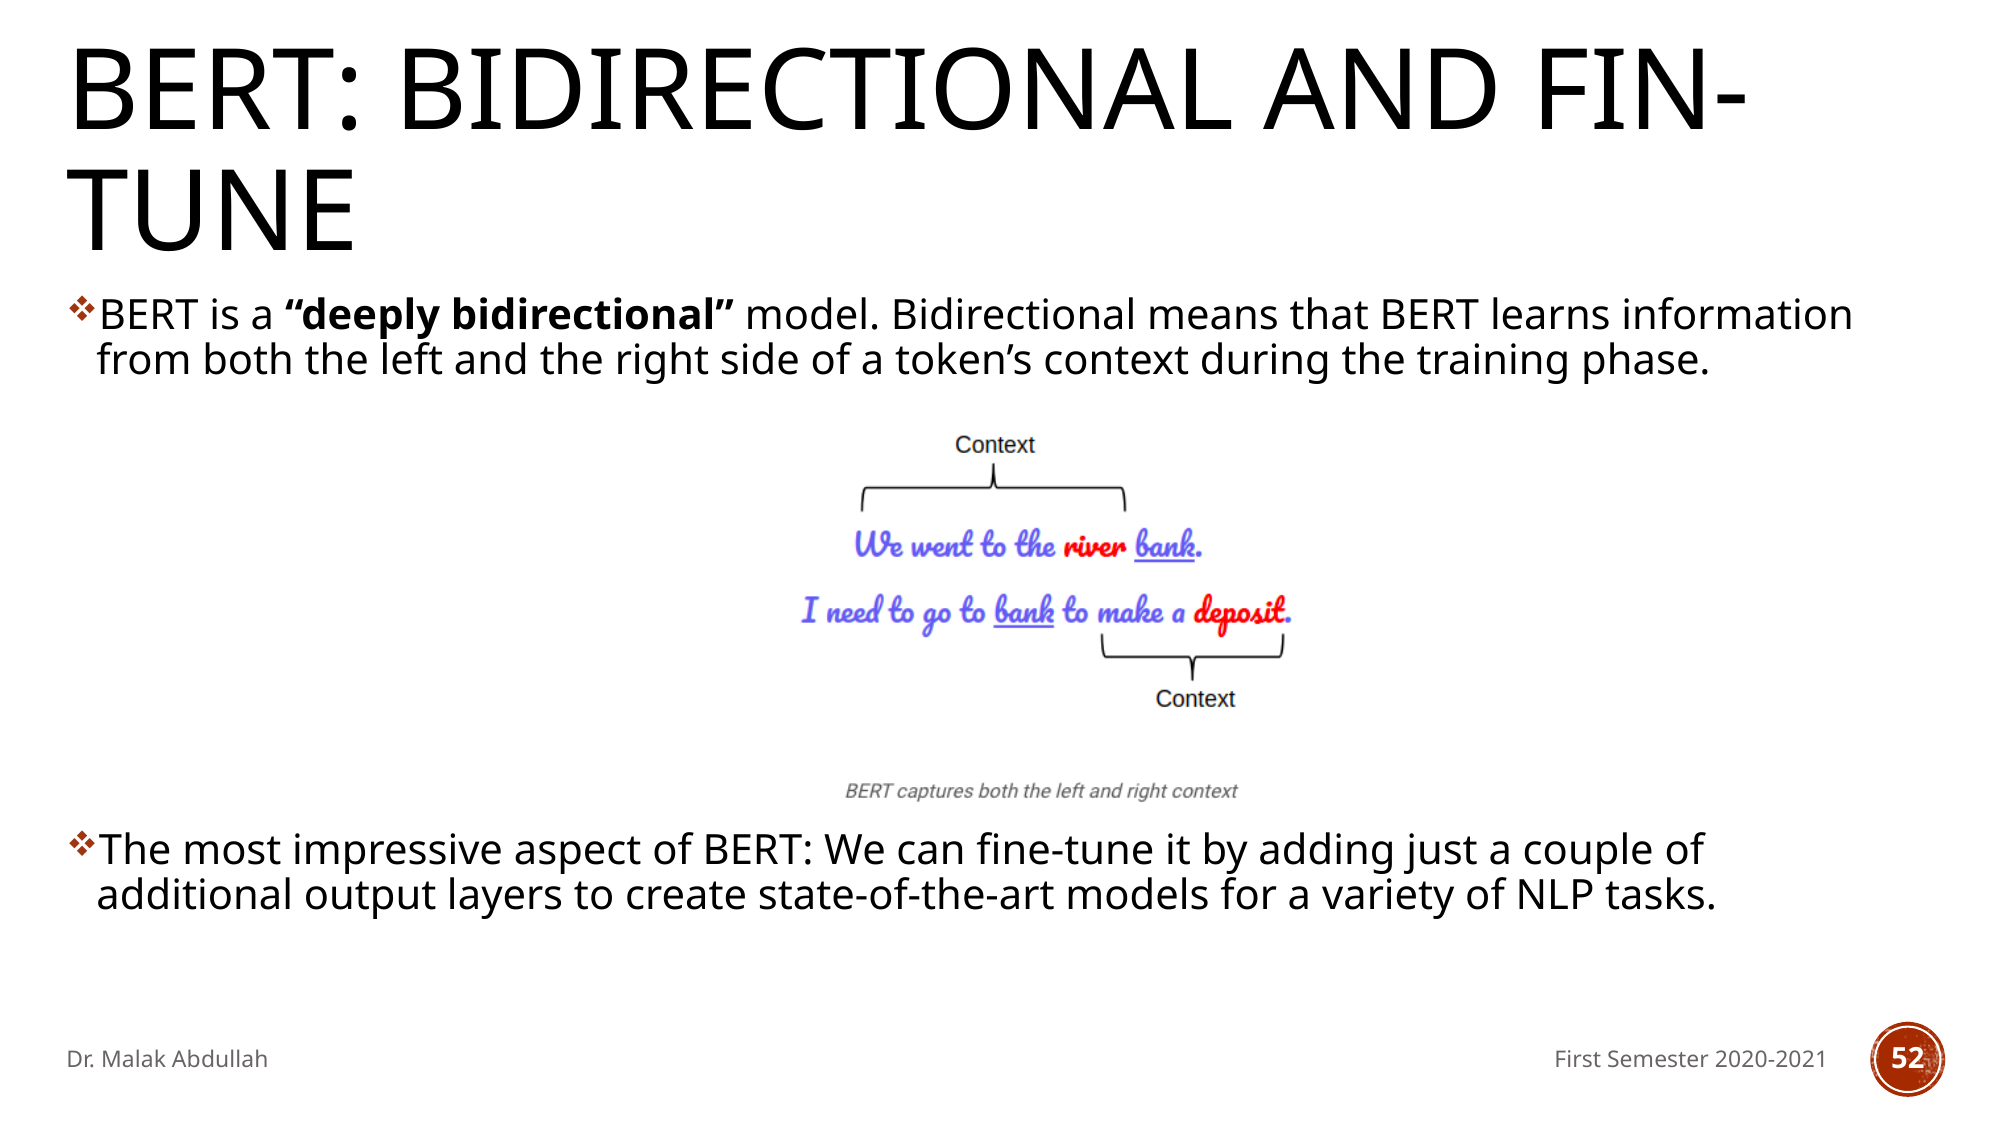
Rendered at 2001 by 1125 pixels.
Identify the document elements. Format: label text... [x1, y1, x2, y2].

picture [739, 403, 1307, 815]
slide_number First Semester 2020-2021 [1306, 1028, 1844, 1089]
slide_number 52 [1855, 1028, 1961, 1089]
list BERT is a “deeply bidirectional” model. Bidirectional means that BERT learns information from both the left and the right side of a token’s context during the training phase. The most impressive aspect of BERT: We can fine-tune it by adding just a couple of additional output layers to create state-of-the-art models for a variety of NLP tasks. [51, 285, 1920, 1013]
title Bert: Bidirectional and fin-tune [51, 49, 1920, 258]
footer Dr. Malak Abdullah [51, 1028, 1217, 1089]
